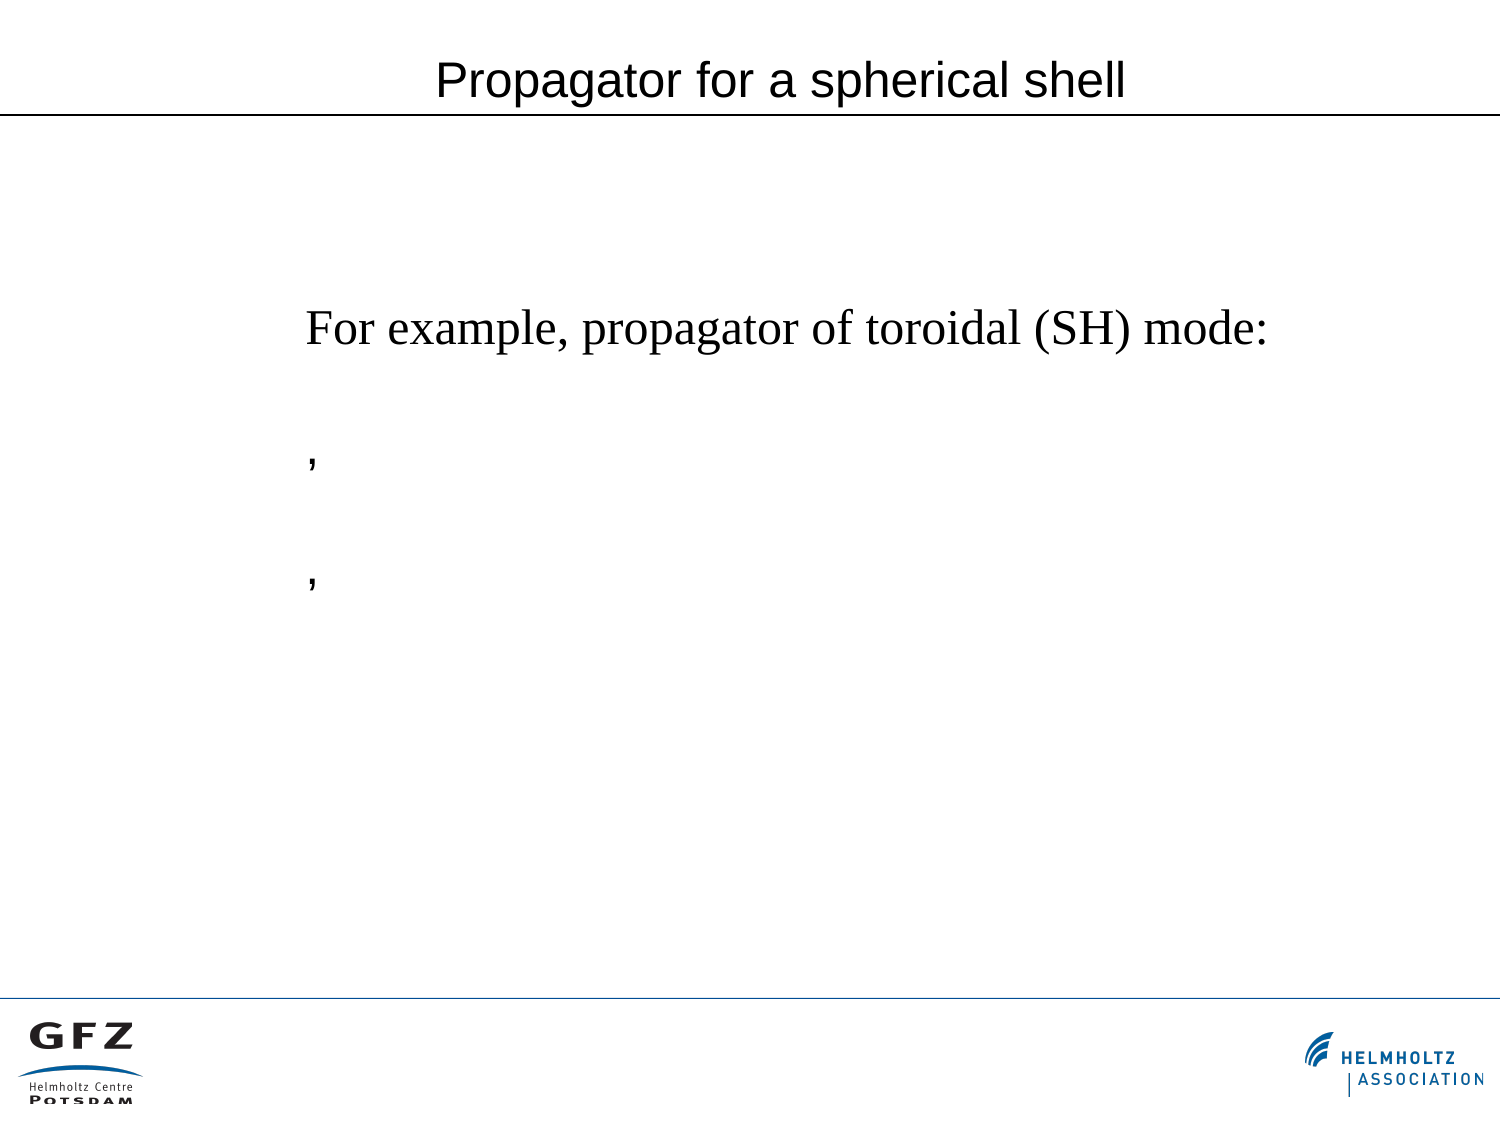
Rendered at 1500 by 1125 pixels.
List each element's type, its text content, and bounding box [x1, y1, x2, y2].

text_box Propagator for a spherical shell [0, 39, 1500, 114]
